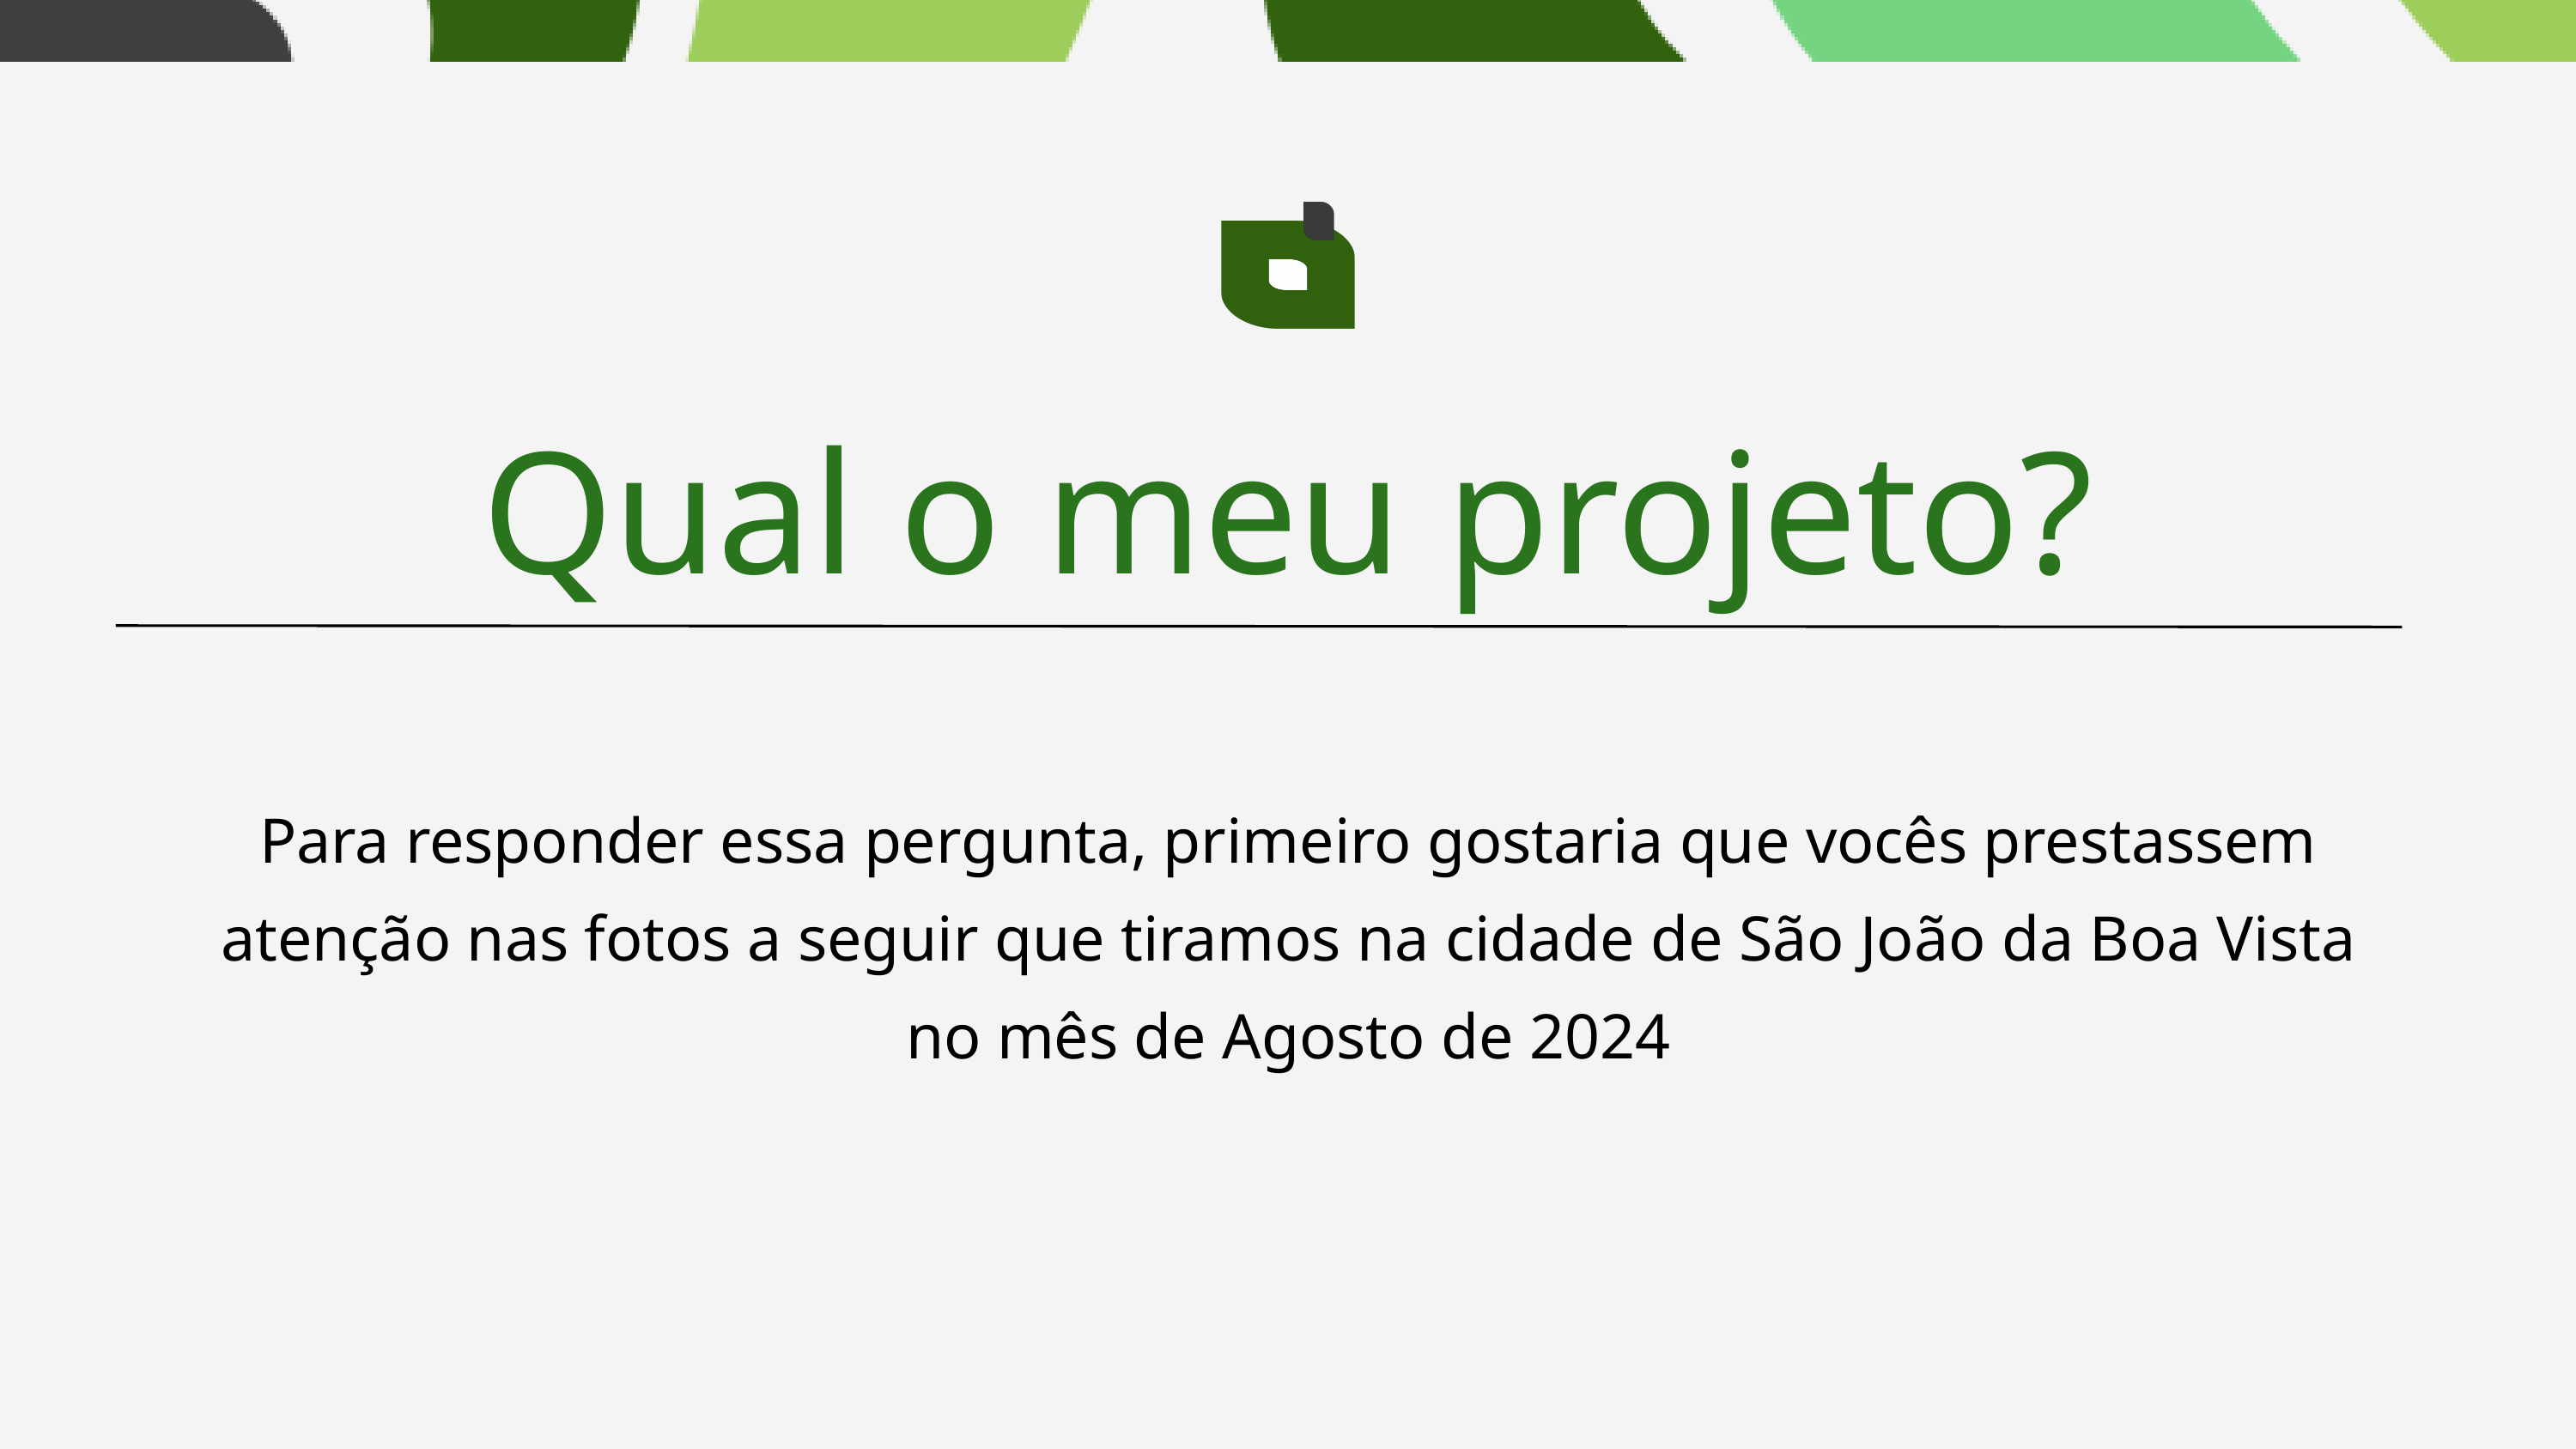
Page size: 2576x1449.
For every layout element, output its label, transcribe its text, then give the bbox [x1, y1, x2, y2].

text_box Para responder essa pergunta, primeiro gostaria que vocês prestassem atenção nas fotos a seguir que tiramos na cidade de São João da Boa Vista no mês de Agosto de 2024 [203, 776, 2373, 1072]
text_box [1221, 202, 1355, 329]
text_box Qual o meu projeto? [103, 439, 2473, 608]
text_box [0, 0, 2576, 62]
